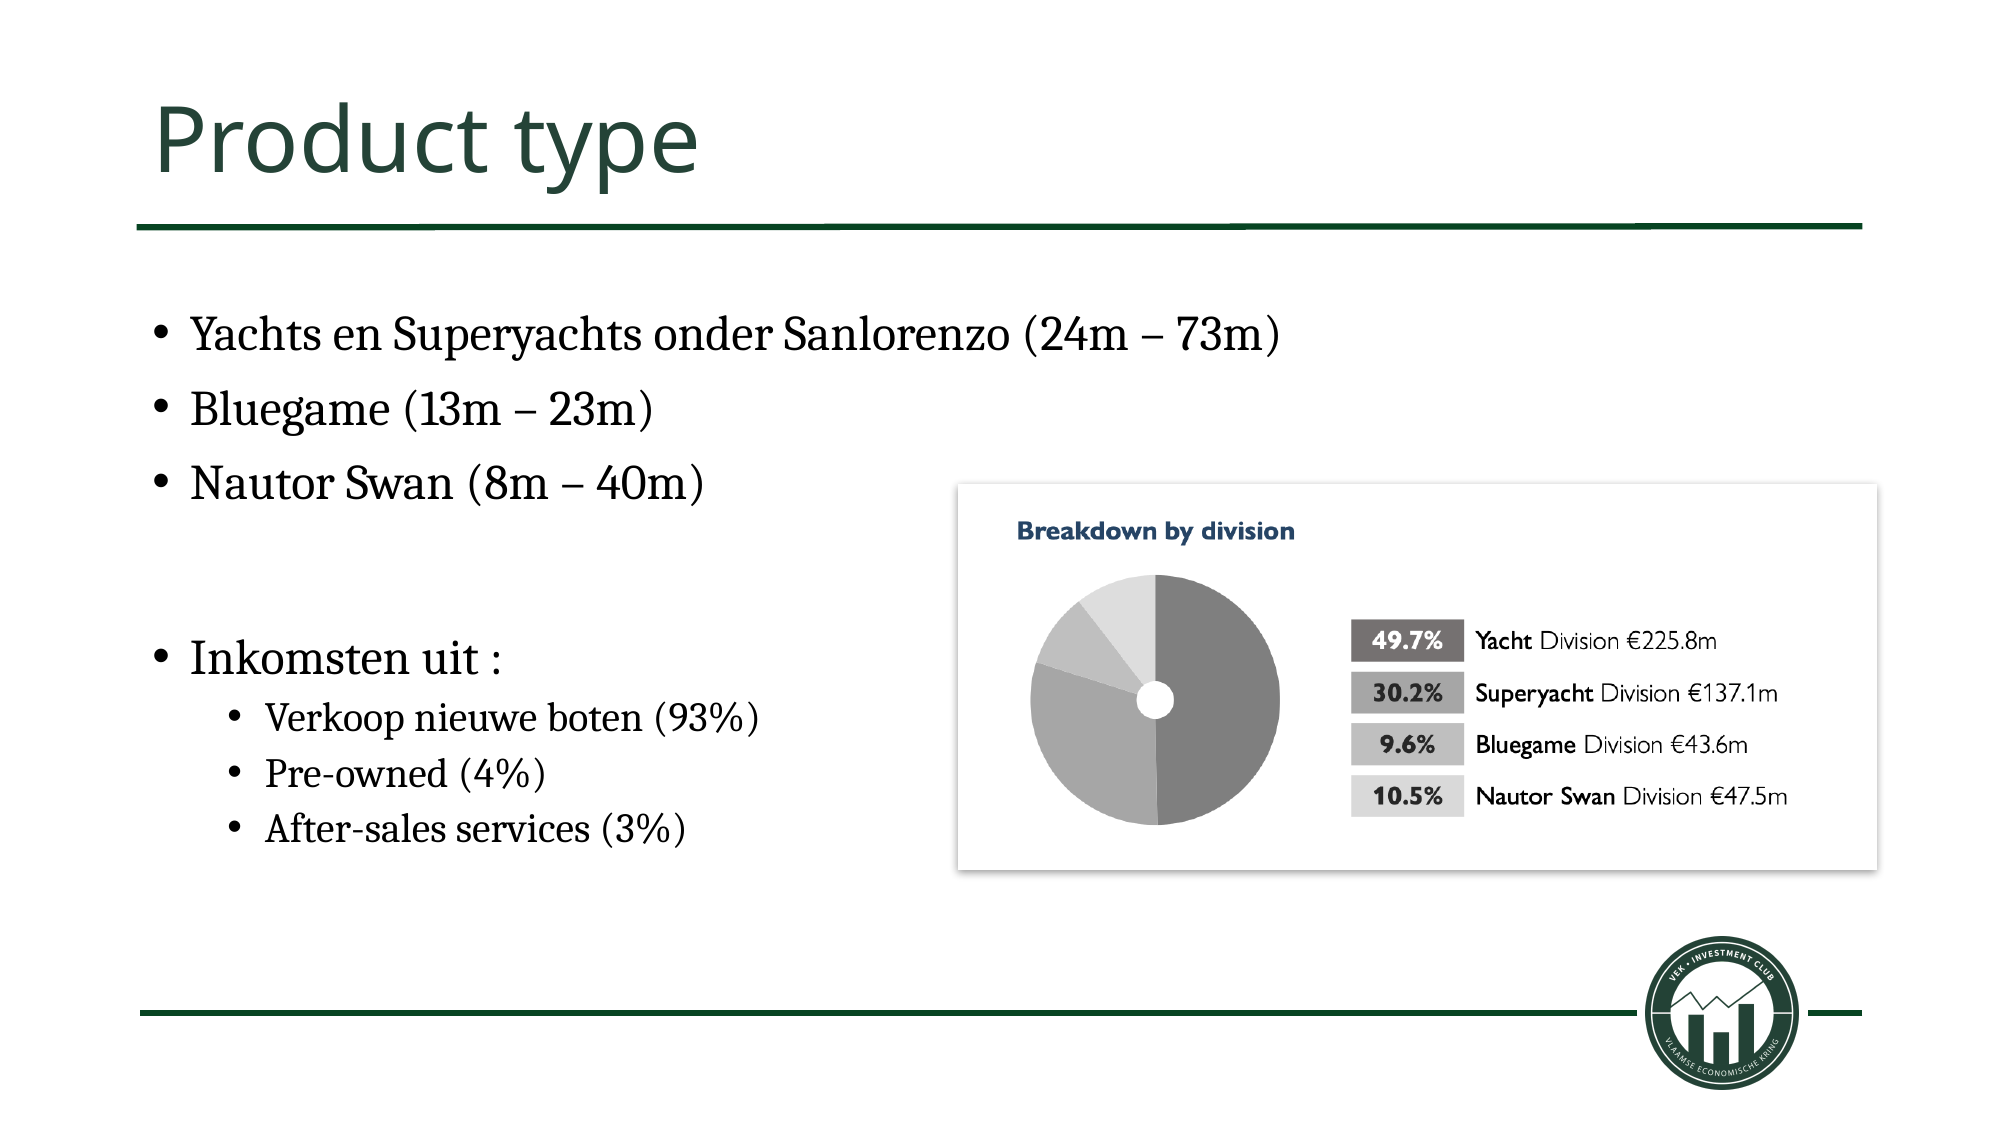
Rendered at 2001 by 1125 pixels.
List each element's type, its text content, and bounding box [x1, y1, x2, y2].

list Yachts en Superyachts onder Sanlorenzo (24m – 73m) Bluegame (13m – 23m) Nautor Swan (8m – 40m) Inkomsten uit : Verkoop nieuwe boten (93%) Pre-owned (4%) After-sales services (3%) [137, 299, 1863, 1014]
picture [971, 497, 1863, 856]
picture [1645, 1014, 1799, 1090]
title Product type [137, 59, 1863, 226]
